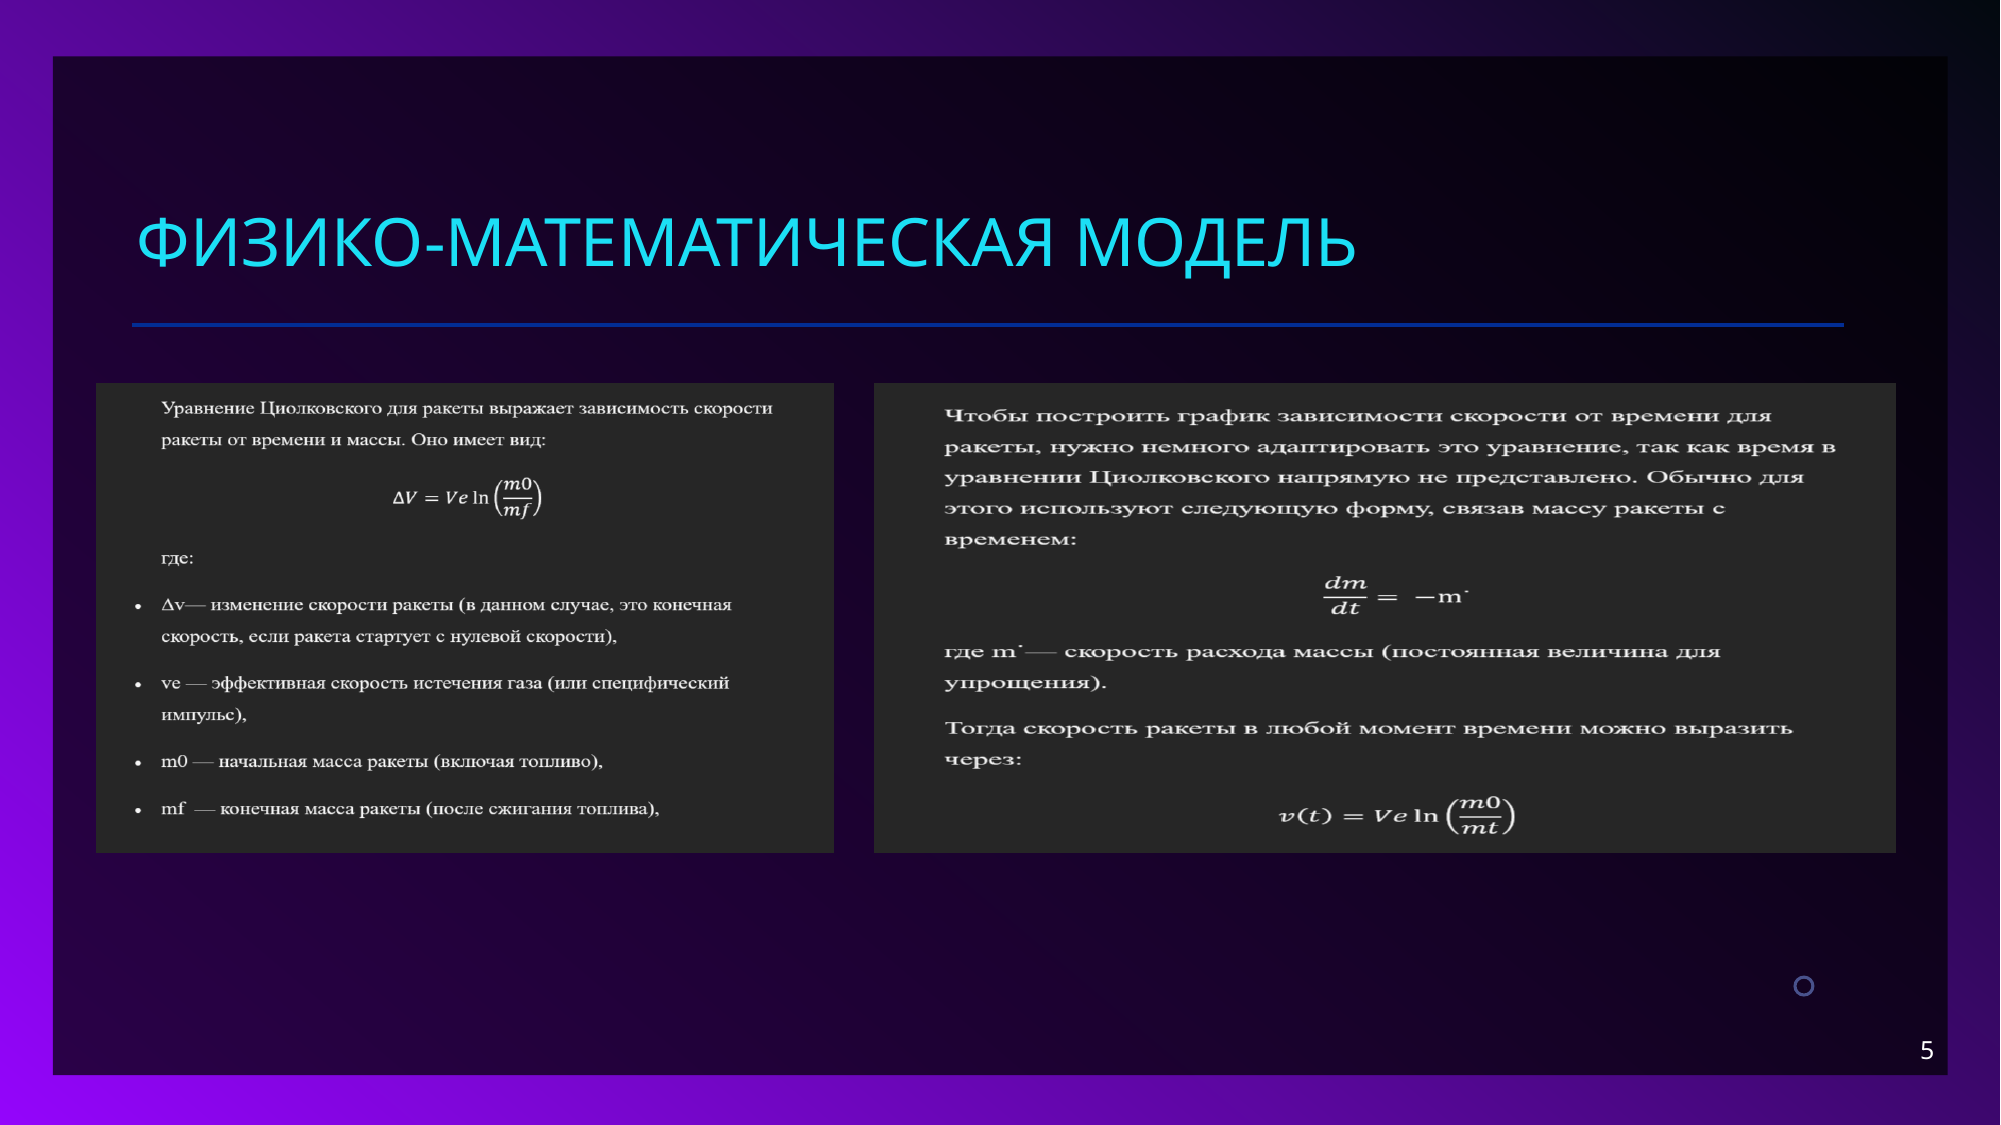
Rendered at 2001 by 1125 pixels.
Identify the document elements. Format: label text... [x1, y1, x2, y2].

picture [874, 383, 1896, 853]
slide_number 5 [1499, 1021, 1950, 1082]
title Физико-математическая модель [121, 70, 1845, 289]
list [96, 383, 834, 853]
